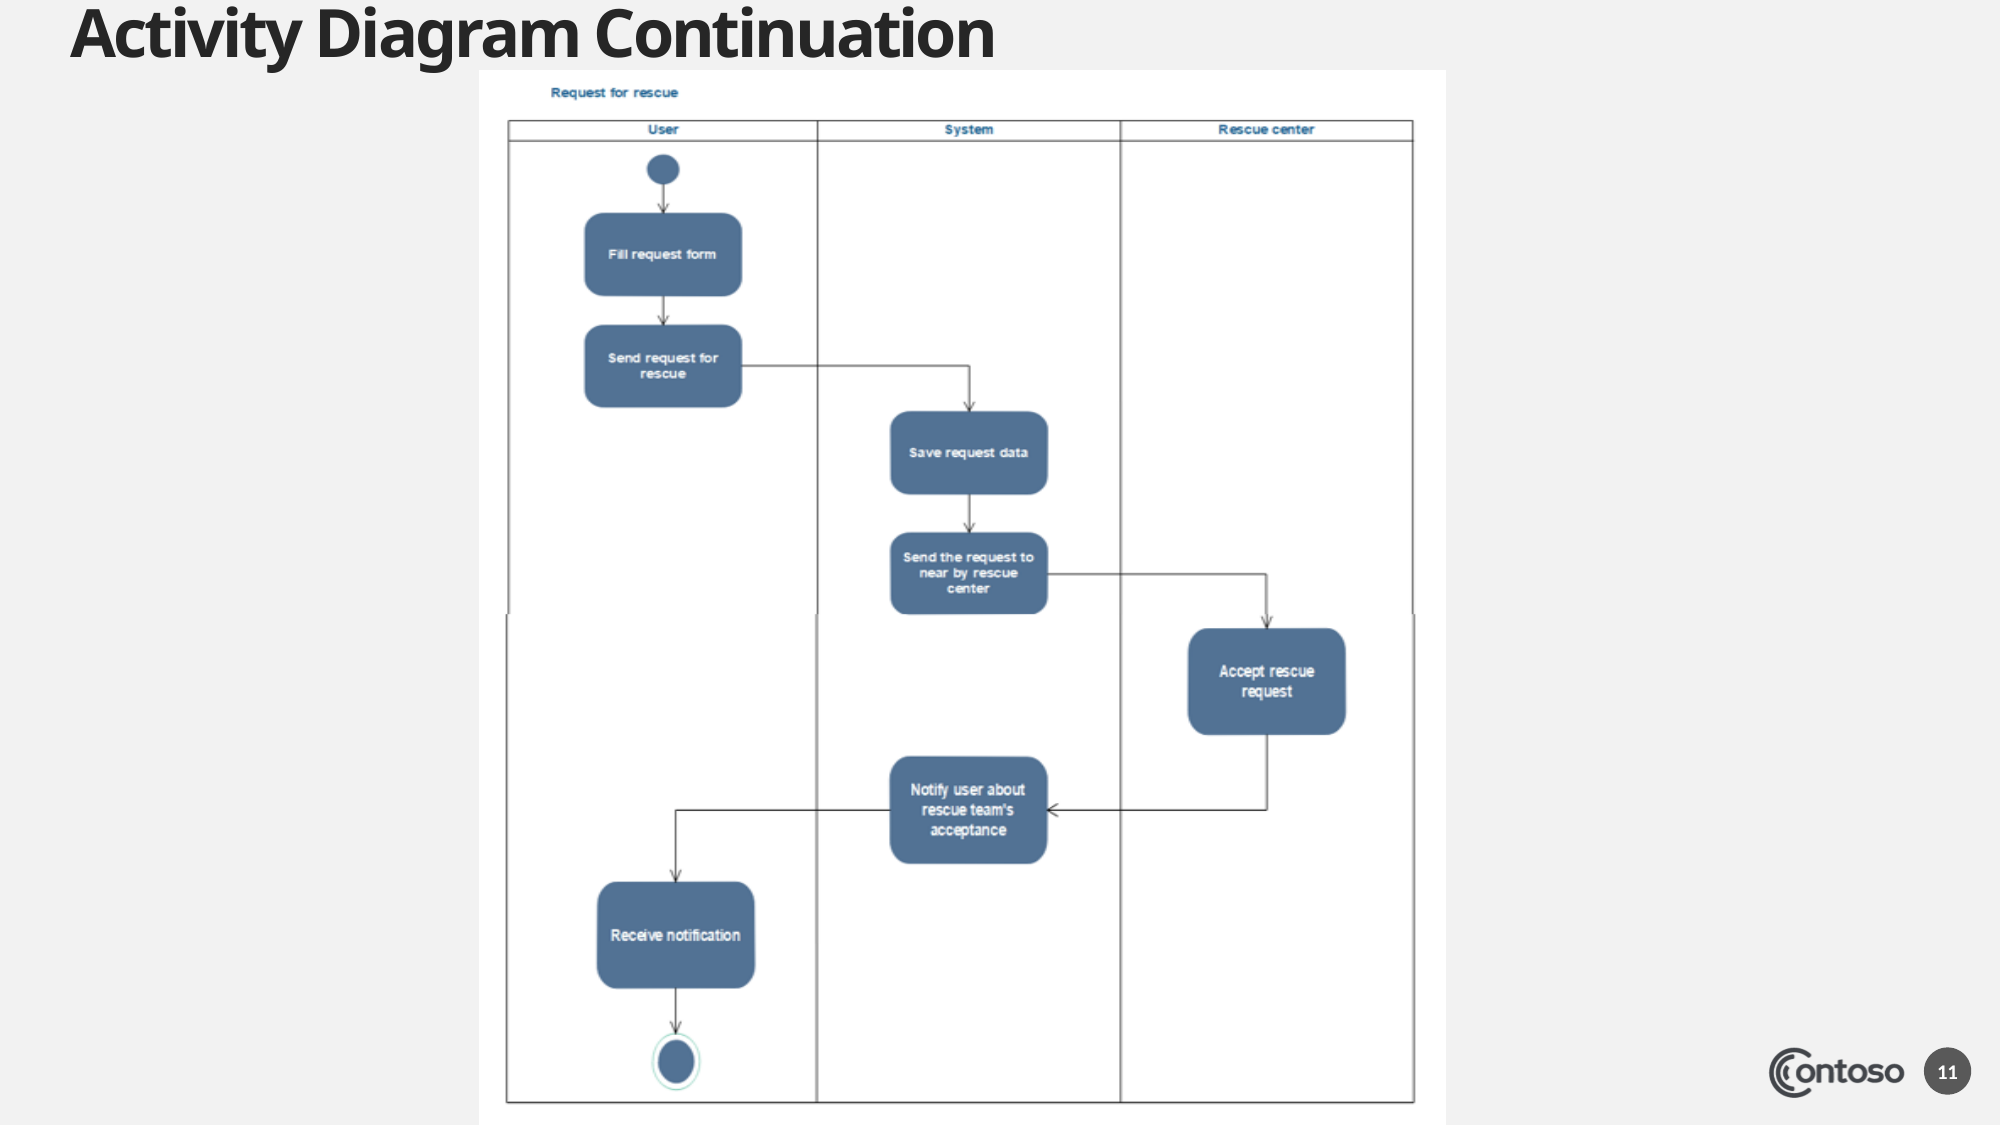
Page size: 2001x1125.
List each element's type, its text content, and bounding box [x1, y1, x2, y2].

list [479, 70, 1446, 1125]
slide_number 11 [1923, 1047, 1972, 1095]
title Activity Diagram Continuation [70, 0, 1930, 71]
